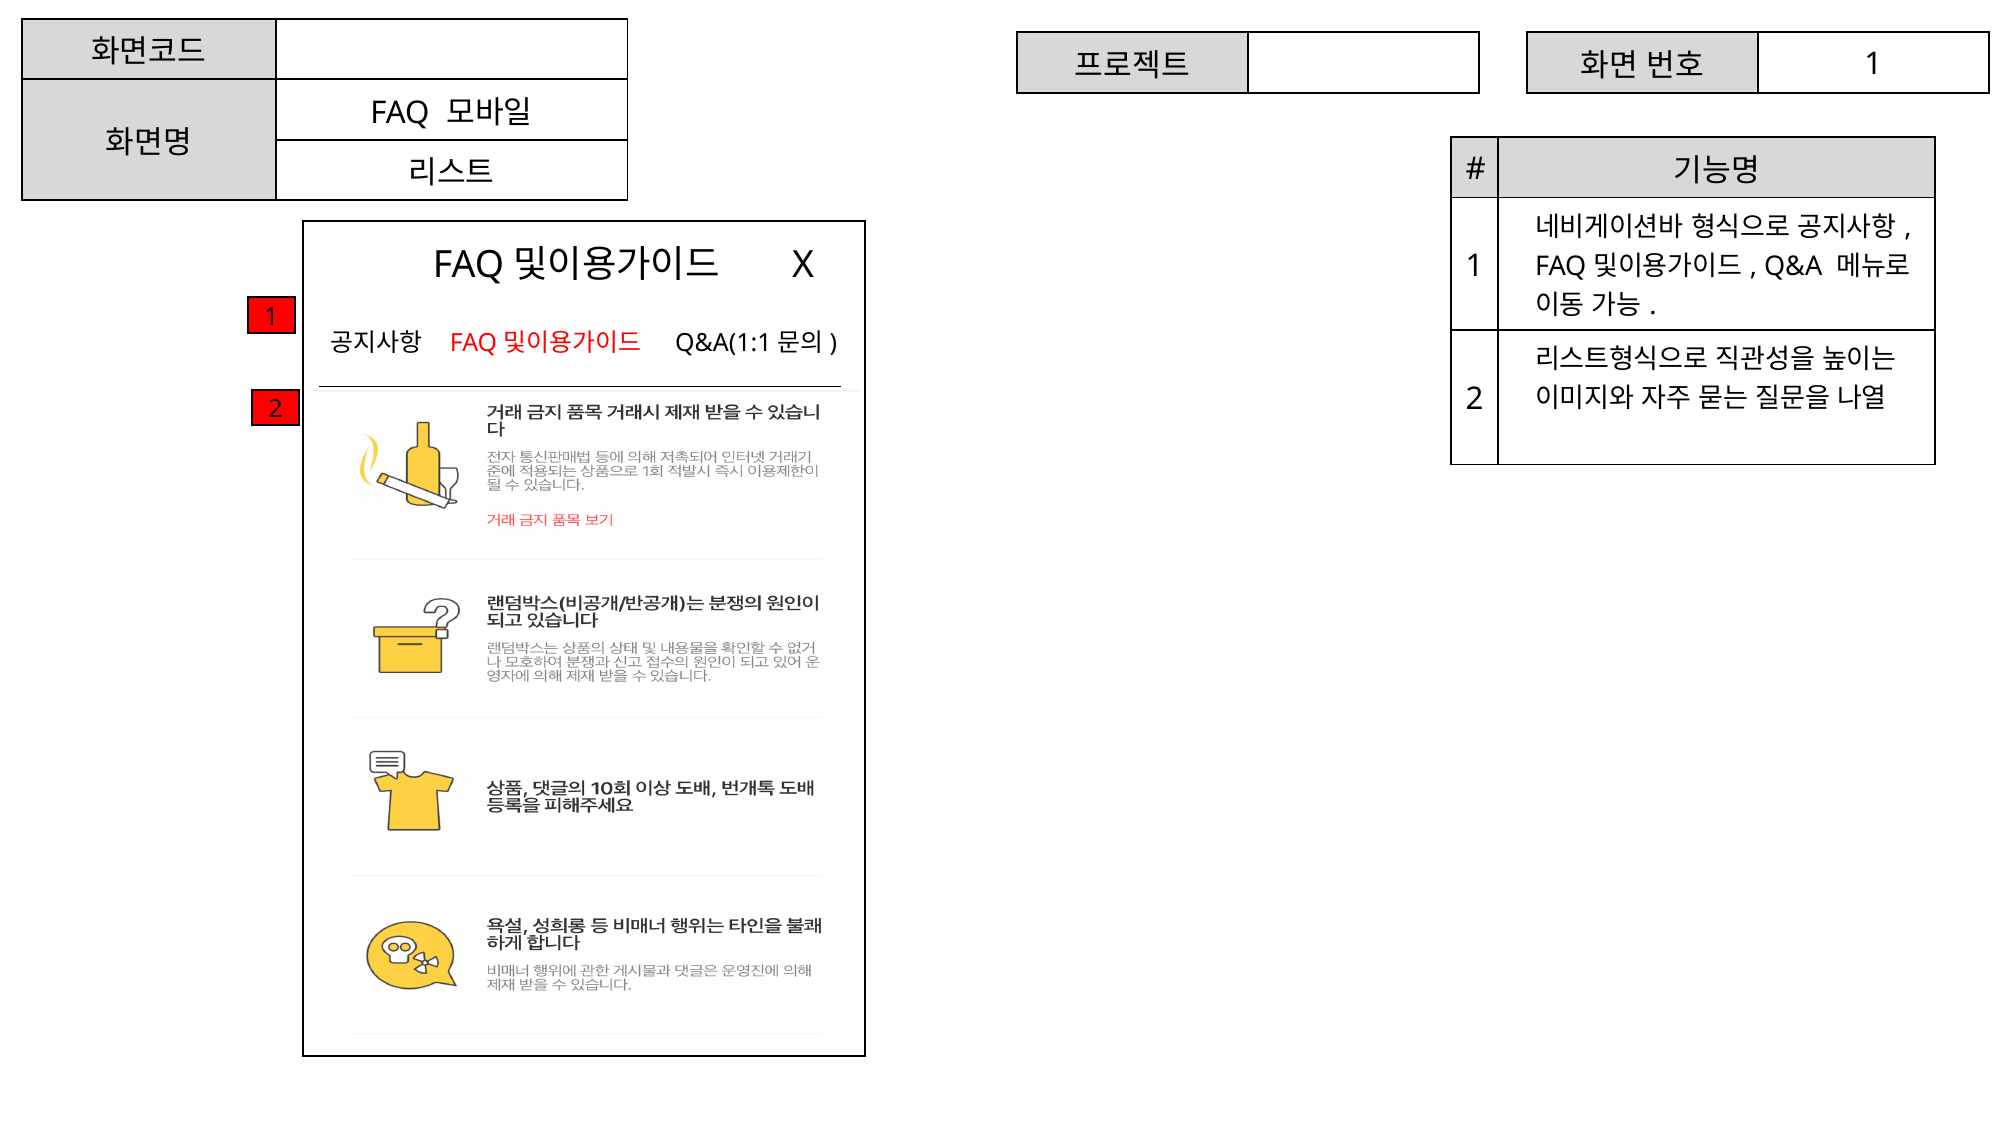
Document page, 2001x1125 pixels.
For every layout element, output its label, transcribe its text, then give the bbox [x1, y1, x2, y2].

table_cell 화면명 [23, 80, 275, 199]
table_cell FAQ 모바일 [277, 80, 627, 139]
picture [311, 390, 860, 1052]
table_header 화면코드 [23, 20, 275, 78]
text_box [302, 220, 866, 1057]
table_header [1249, 33, 1478, 92]
table_header 화면 번호 [1528, 33, 1757, 92]
table_cell 네비게이션바 형식으로 공지사항, FAQ및이용가이드, Q&A 메뉴로 이동 가능. [1499, 198, 1934, 329]
text_box 2 [251, 389, 300, 426]
text_box 1 [247, 296, 296, 334]
text_box FAQ및이용가이드 X [418, 232, 964, 292]
table_header 프로젝트 [1018, 33, 1247, 92]
table_cell 1 [1452, 198, 1497, 329]
table_header 기능명 [1499, 138, 1934, 197]
table_cell 리스트형식으로 직관성을 높이는 이미지와 자주 묻는 질문을 나열 [1499, 331, 1934, 464]
table_cell 2 [1452, 331, 1497, 464]
table_cell 리스트 [277, 141, 627, 199]
table_header 1 [1759, 33, 1988, 92]
table_header [277, 20, 627, 78]
table_header # [1452, 138, 1497, 197]
text_box 공지사항 FAQ및이용가이드 Q&A(1:1문의) [311, 318, 857, 364]
